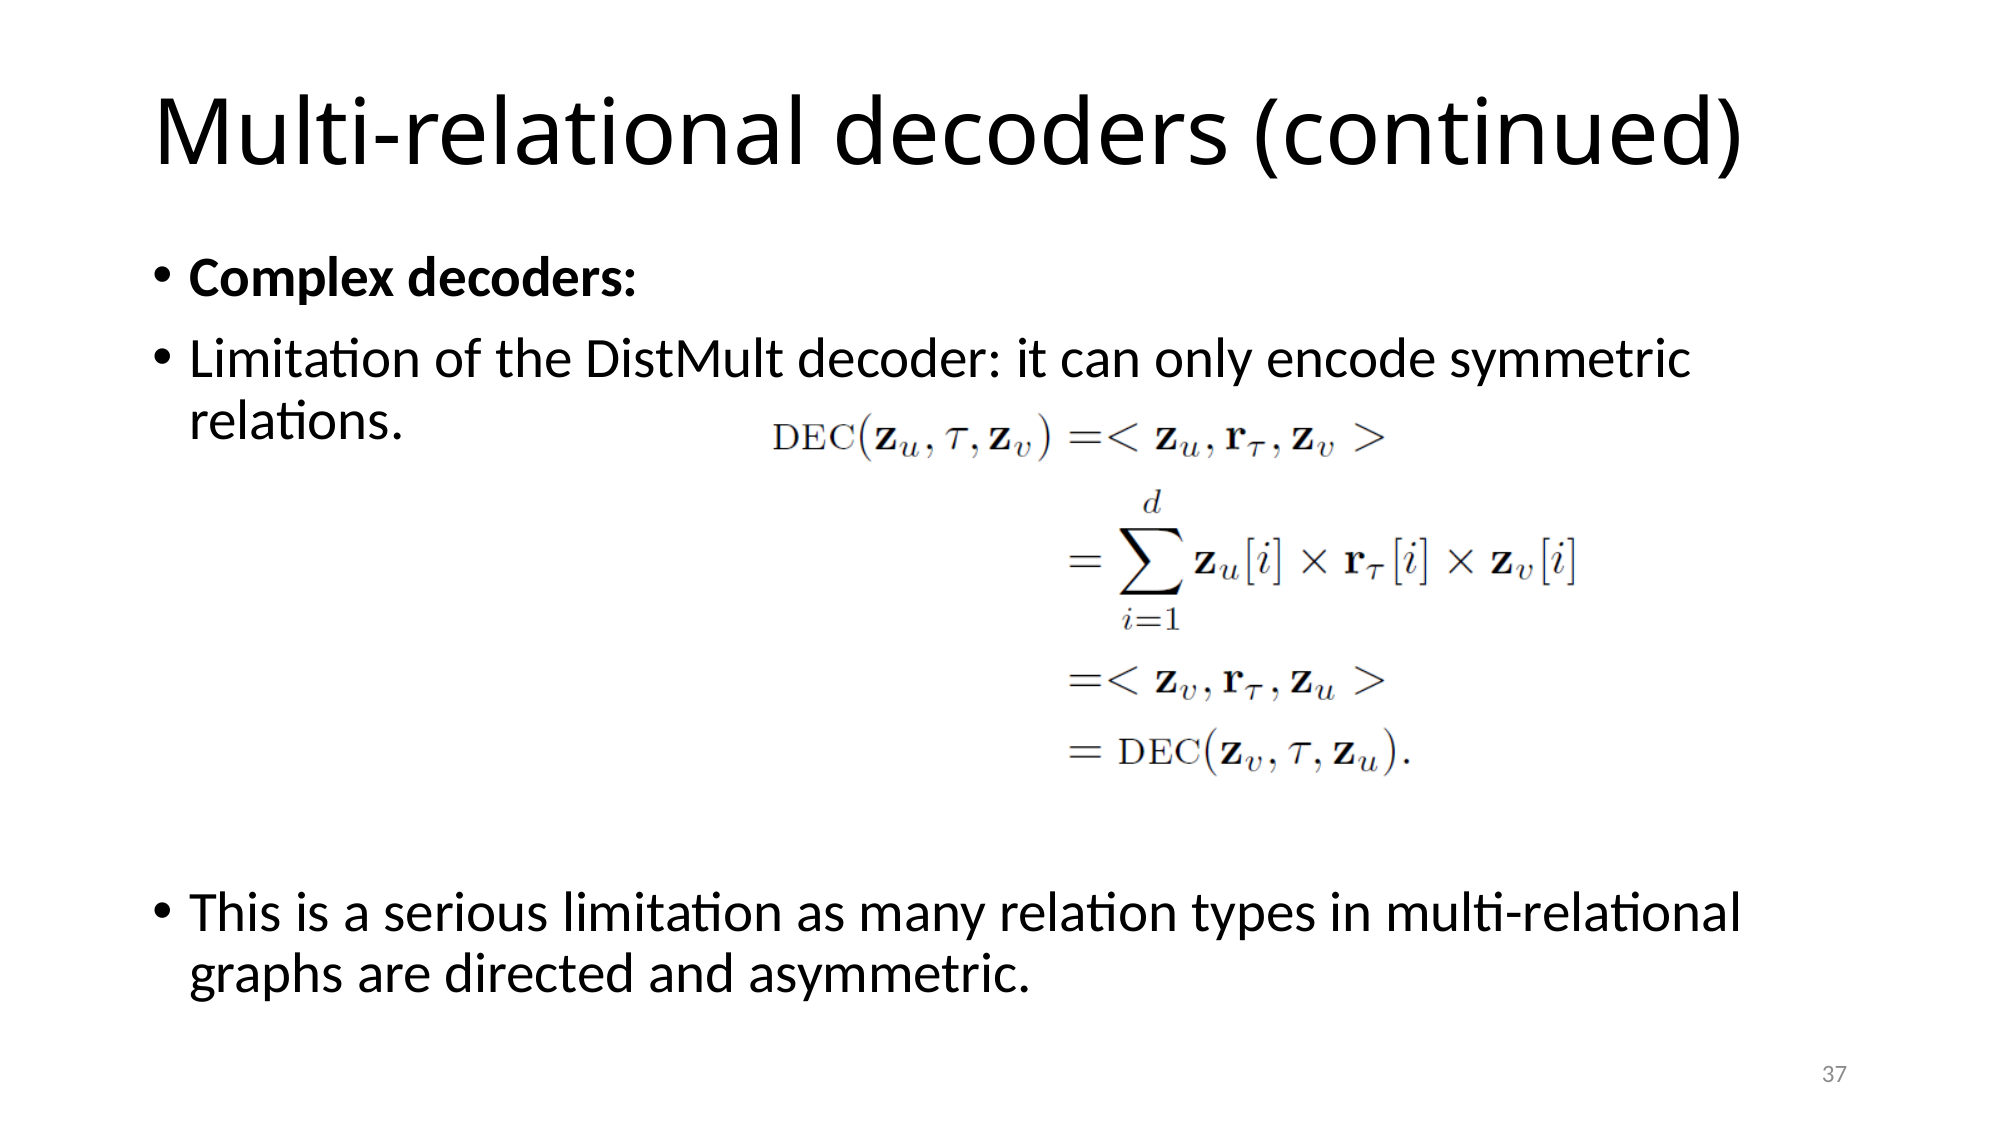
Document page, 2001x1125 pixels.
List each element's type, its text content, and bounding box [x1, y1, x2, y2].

title Multi-relational decoders (continued) [137, 59, 1863, 210]
slide_number 37 [1412, 1042, 1863, 1103]
picture [759, 403, 1589, 784]
list Complex decoders: Limitation of the DistMult decoder: it can only encode symmetric relations. This is a serious limitation as many relation types in multi-relational graphs are directed and asymmetric. [137, 239, 1863, 1014]
